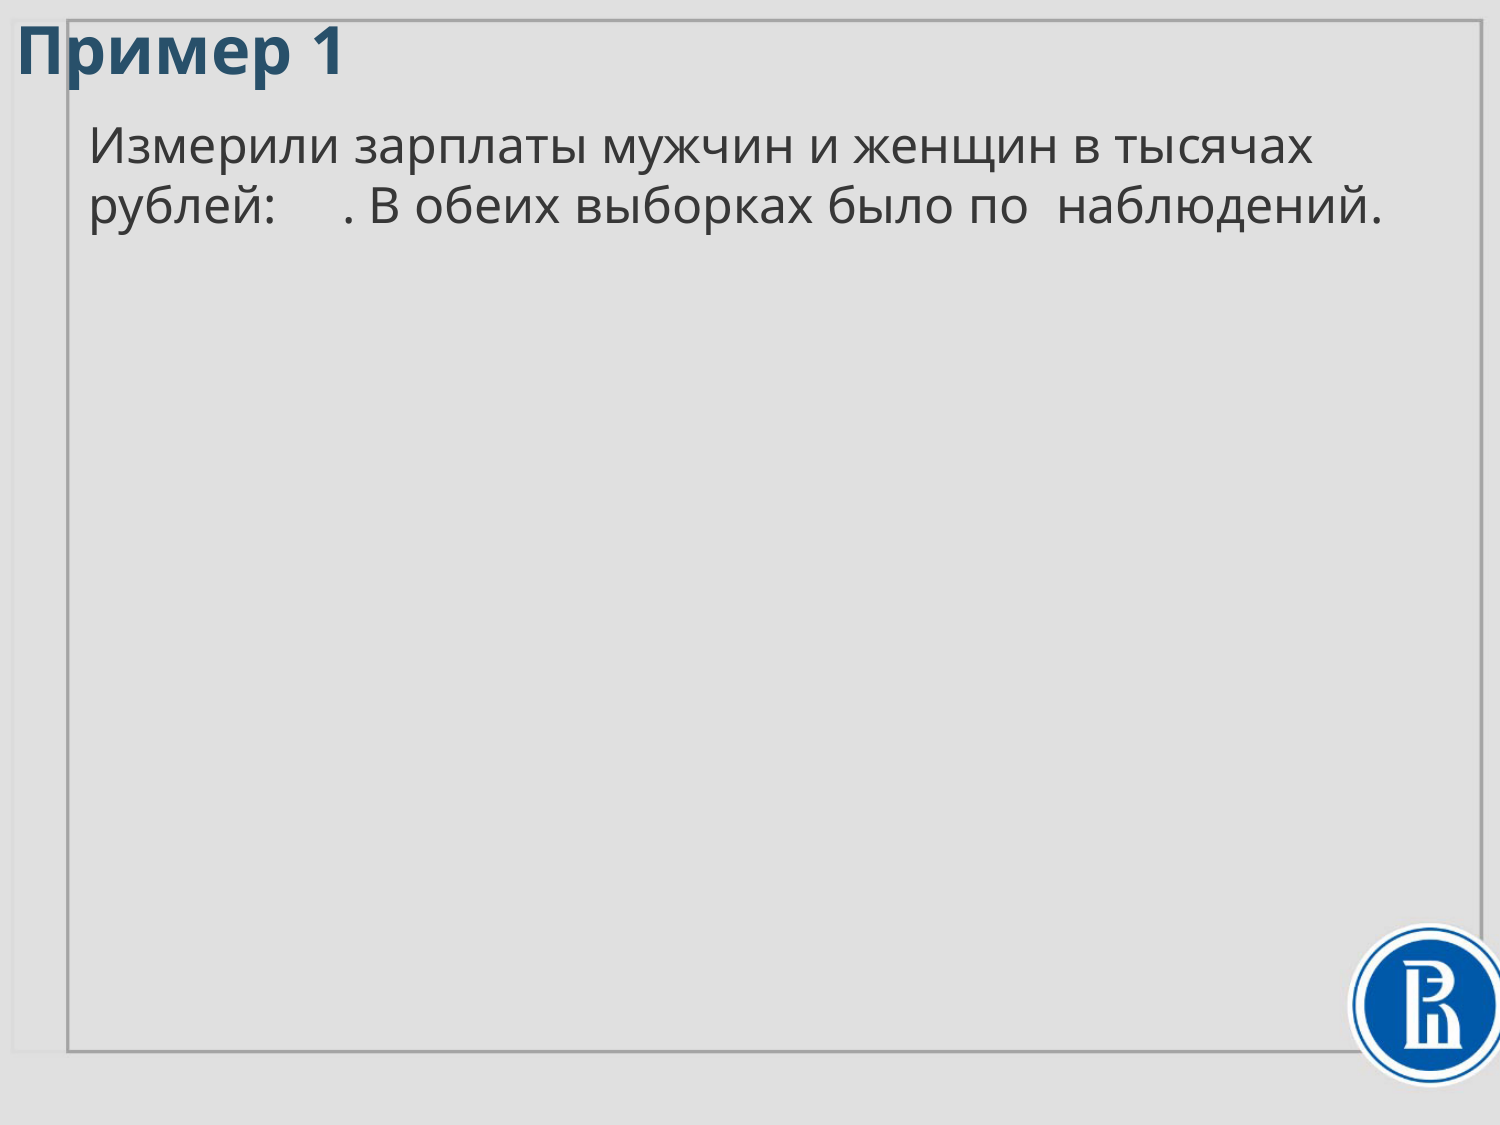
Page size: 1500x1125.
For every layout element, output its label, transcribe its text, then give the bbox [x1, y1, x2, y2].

picture [0, 102, 1500, 1125]
title Пример 1 [0, 0, 1500, 102]
